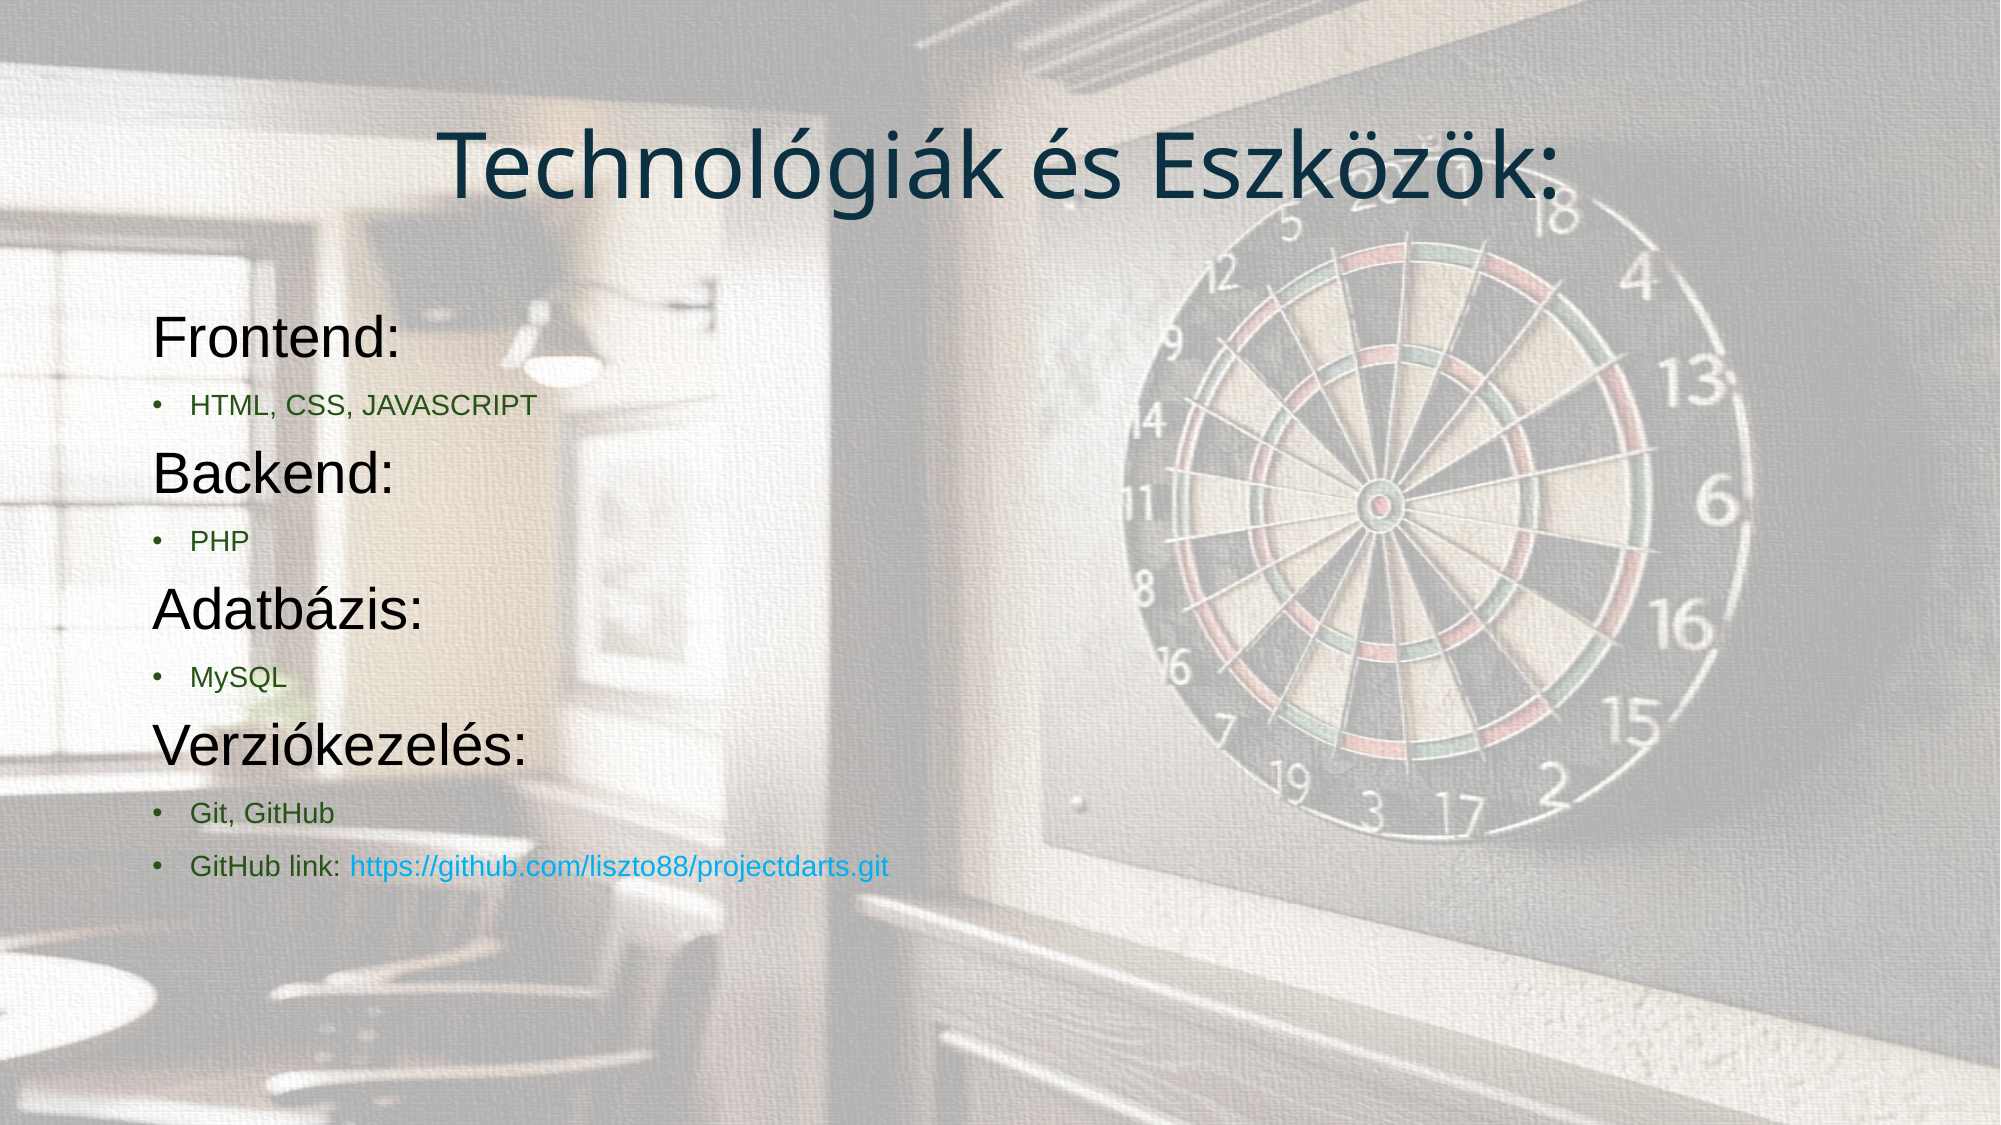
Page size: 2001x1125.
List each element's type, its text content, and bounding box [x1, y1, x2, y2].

title Technológiák és Eszközök: [137, 59, 1863, 278]
list Frontend: HTML, CSS, JAVASCRIPT Backend: PHP Adatbázis: MySQL Verziókezelés: Git, GitHub GitHub link: https://github.com/liszto88/projectdarts.git [137, 299, 1863, 1014]
